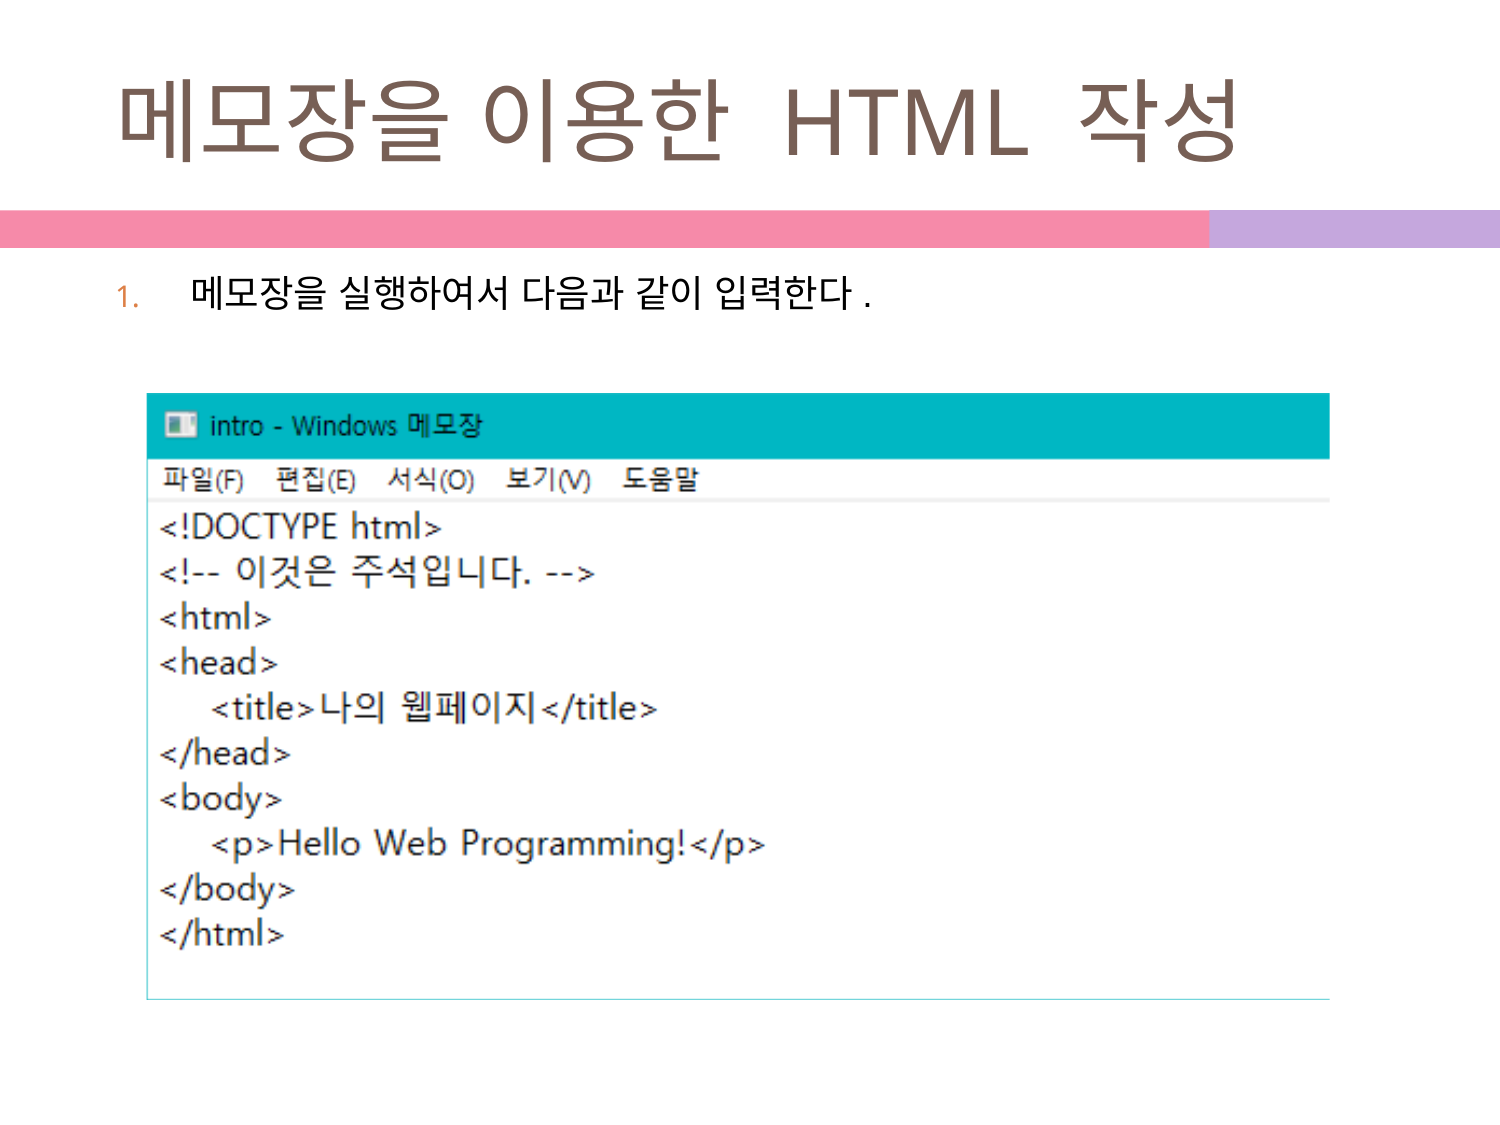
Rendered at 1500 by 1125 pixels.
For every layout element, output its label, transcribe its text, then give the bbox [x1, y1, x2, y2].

title 메모장을 이용한 HTML 작성 [100, 37, 1438, 200]
picture [146, 393, 1330, 1001]
list 메모장을 실행하여서 다음과 같이 입력한다. [100, 262, 1438, 1000]
